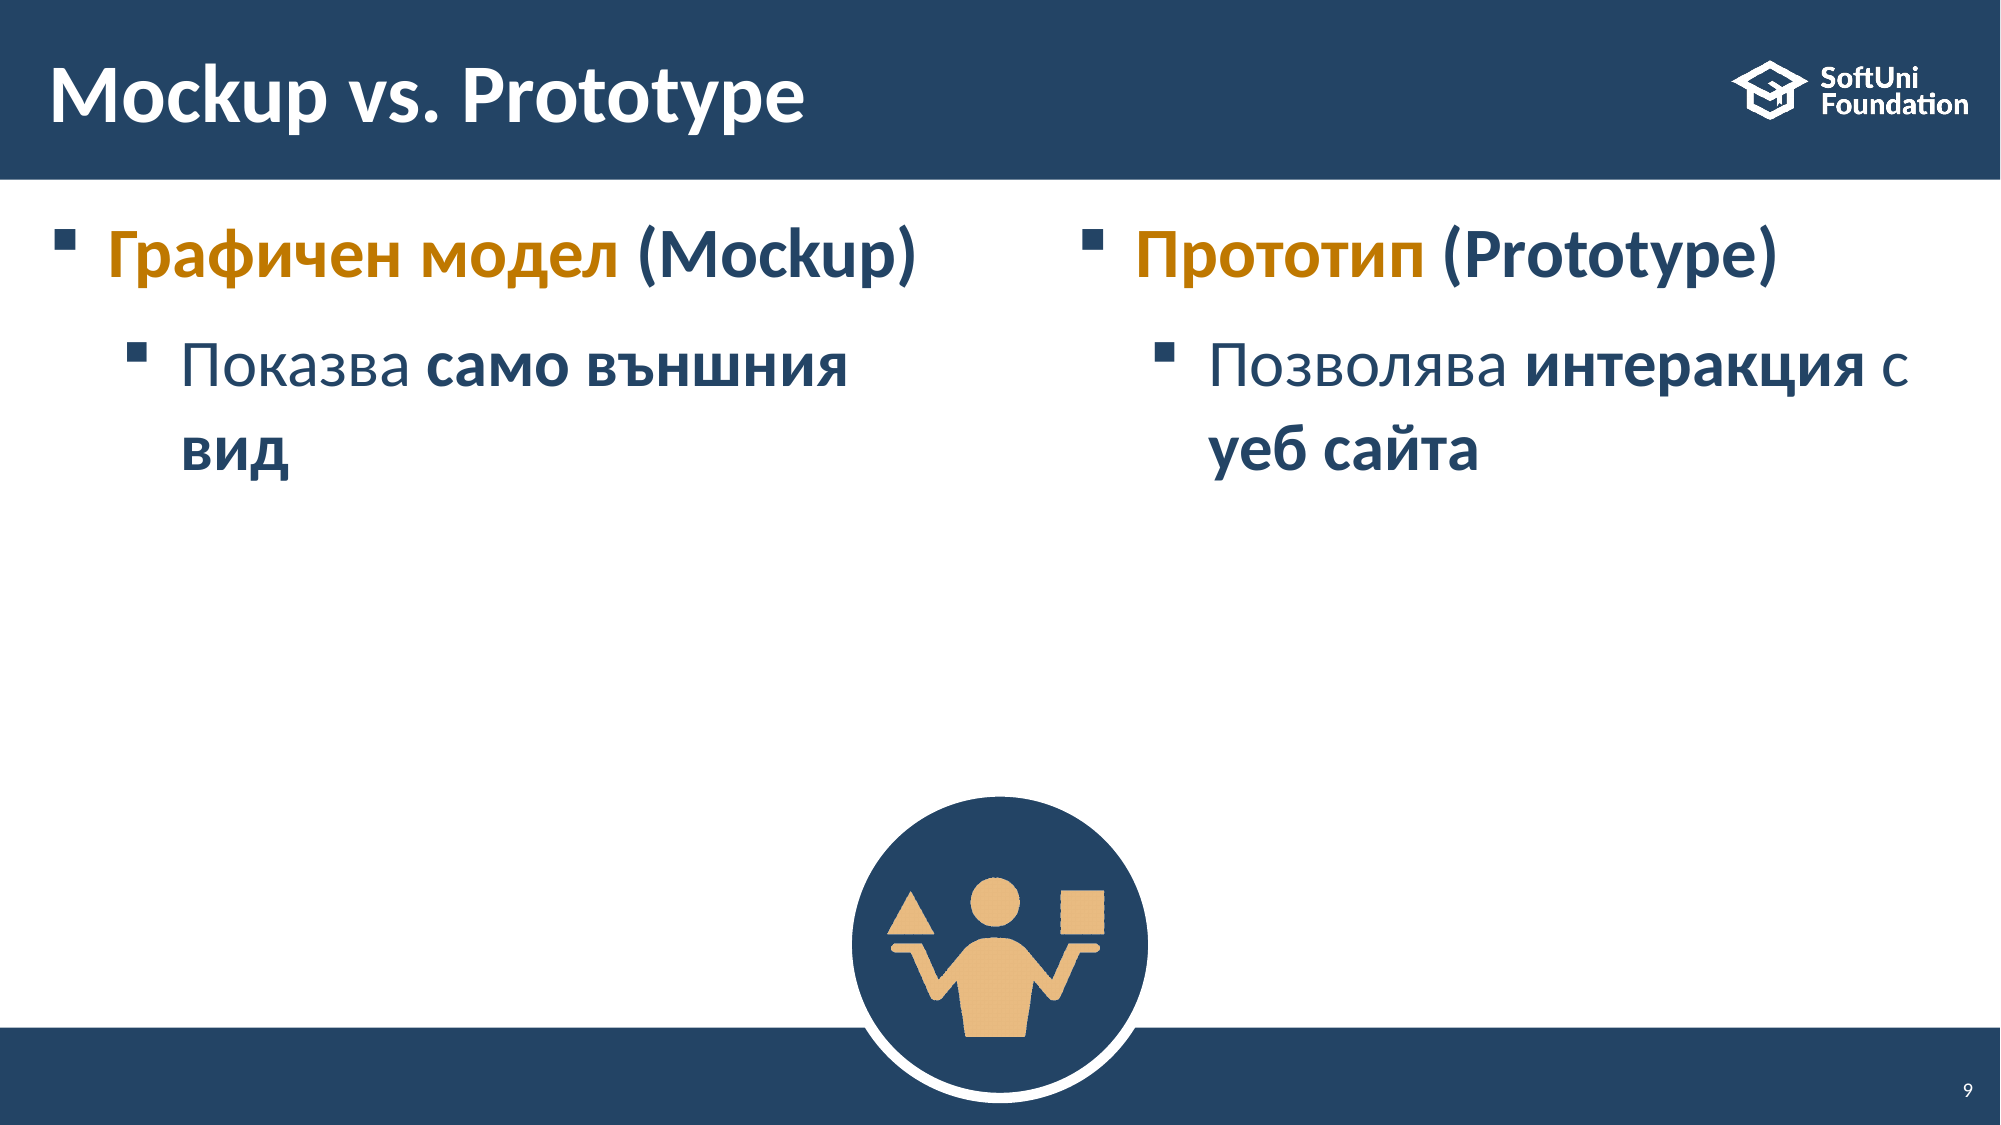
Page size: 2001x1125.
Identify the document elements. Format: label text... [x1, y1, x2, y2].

title Mockup vs. Prototype [31, 16, 1716, 162]
list Графичен модел (Mockup) Показва само външния вид [31, 196, 941, 1010]
picture [885, 876, 1105, 1038]
picture [1731, 60, 1968, 120]
slide_number 9 [1927, 1060, 1989, 1109]
list Прототип (Prototype) Позволява интеракция с уеб сайта [1059, 196, 1969, 1010]
